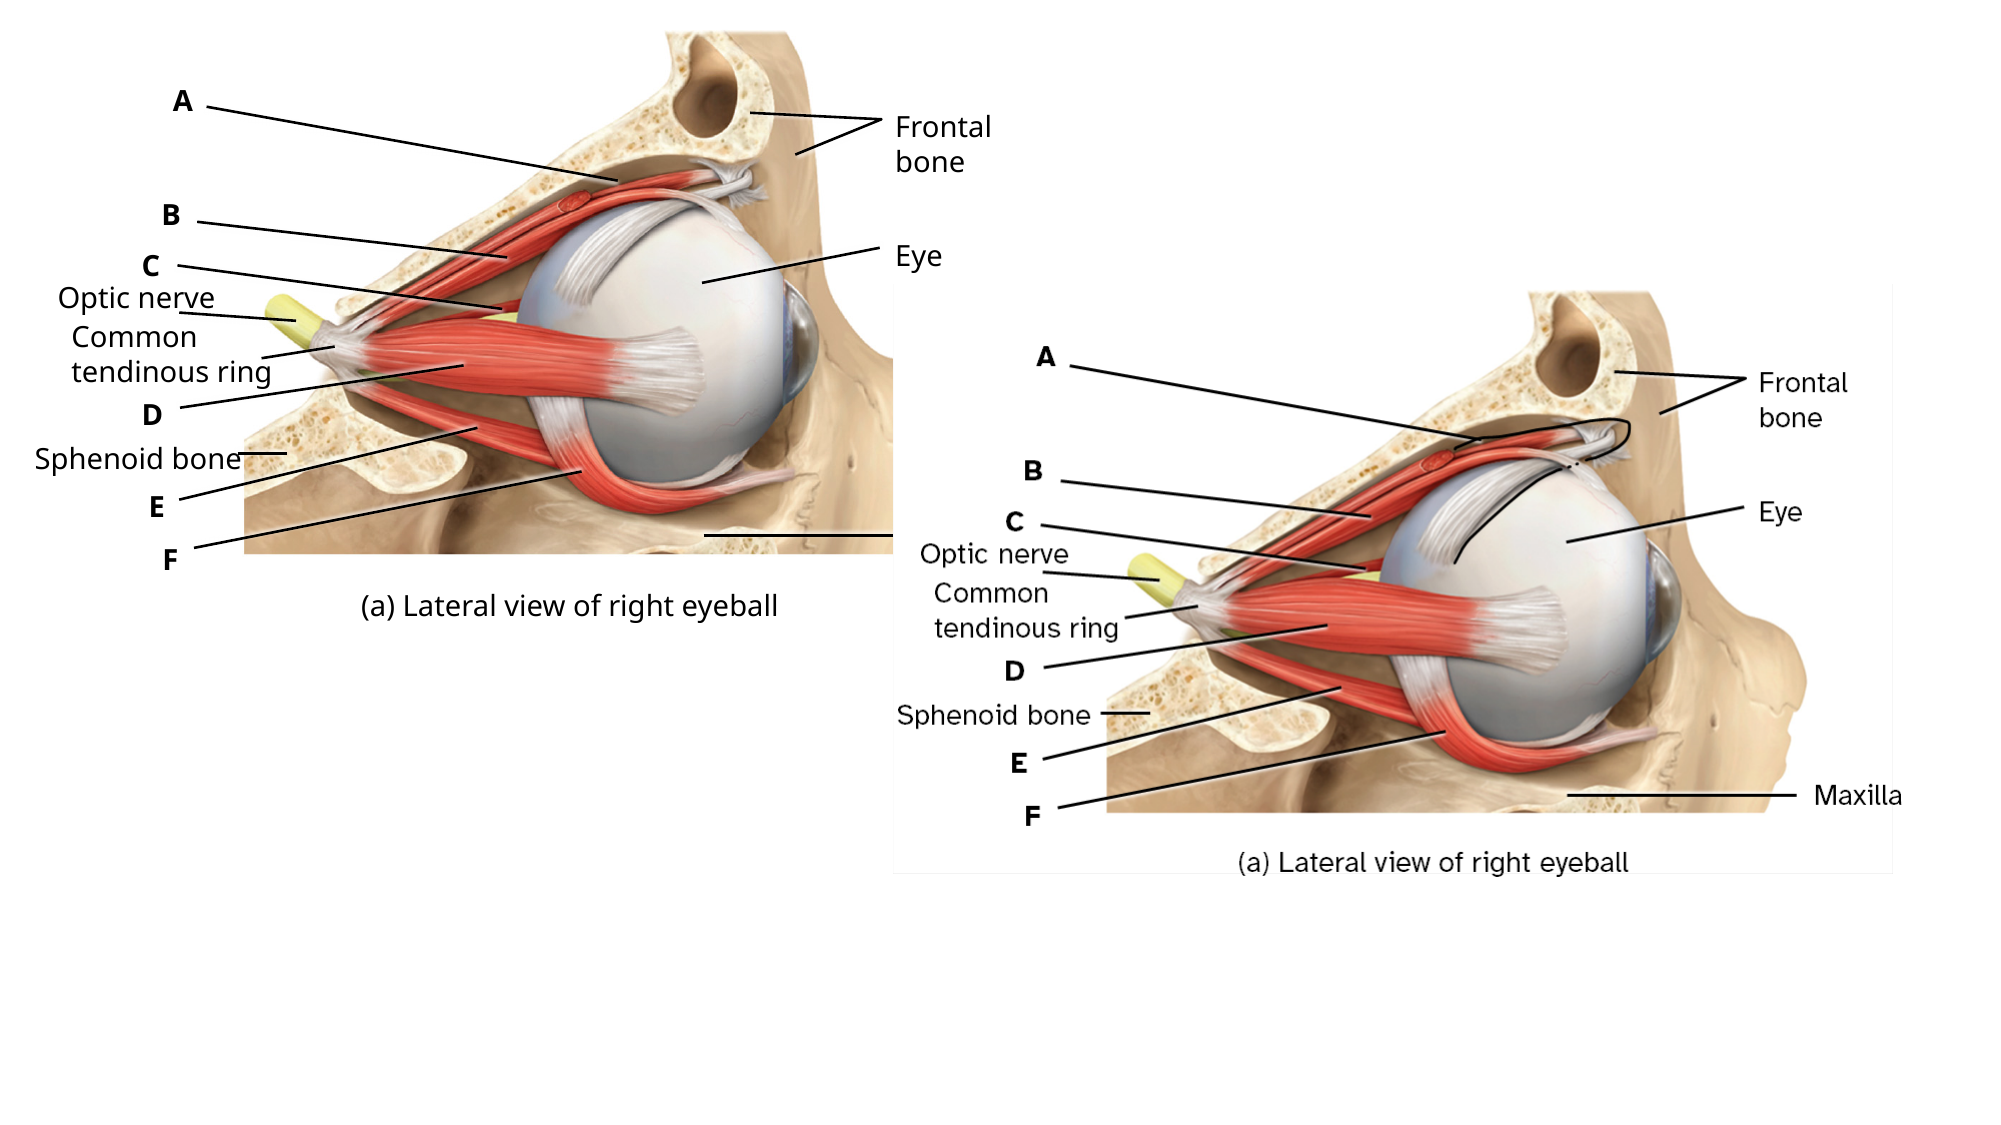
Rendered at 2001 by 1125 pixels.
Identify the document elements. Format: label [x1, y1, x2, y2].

text_box [590, 160, 766, 304]
text_box [19, 24, 1066, 617]
picture [879, 284, 1929, 900]
